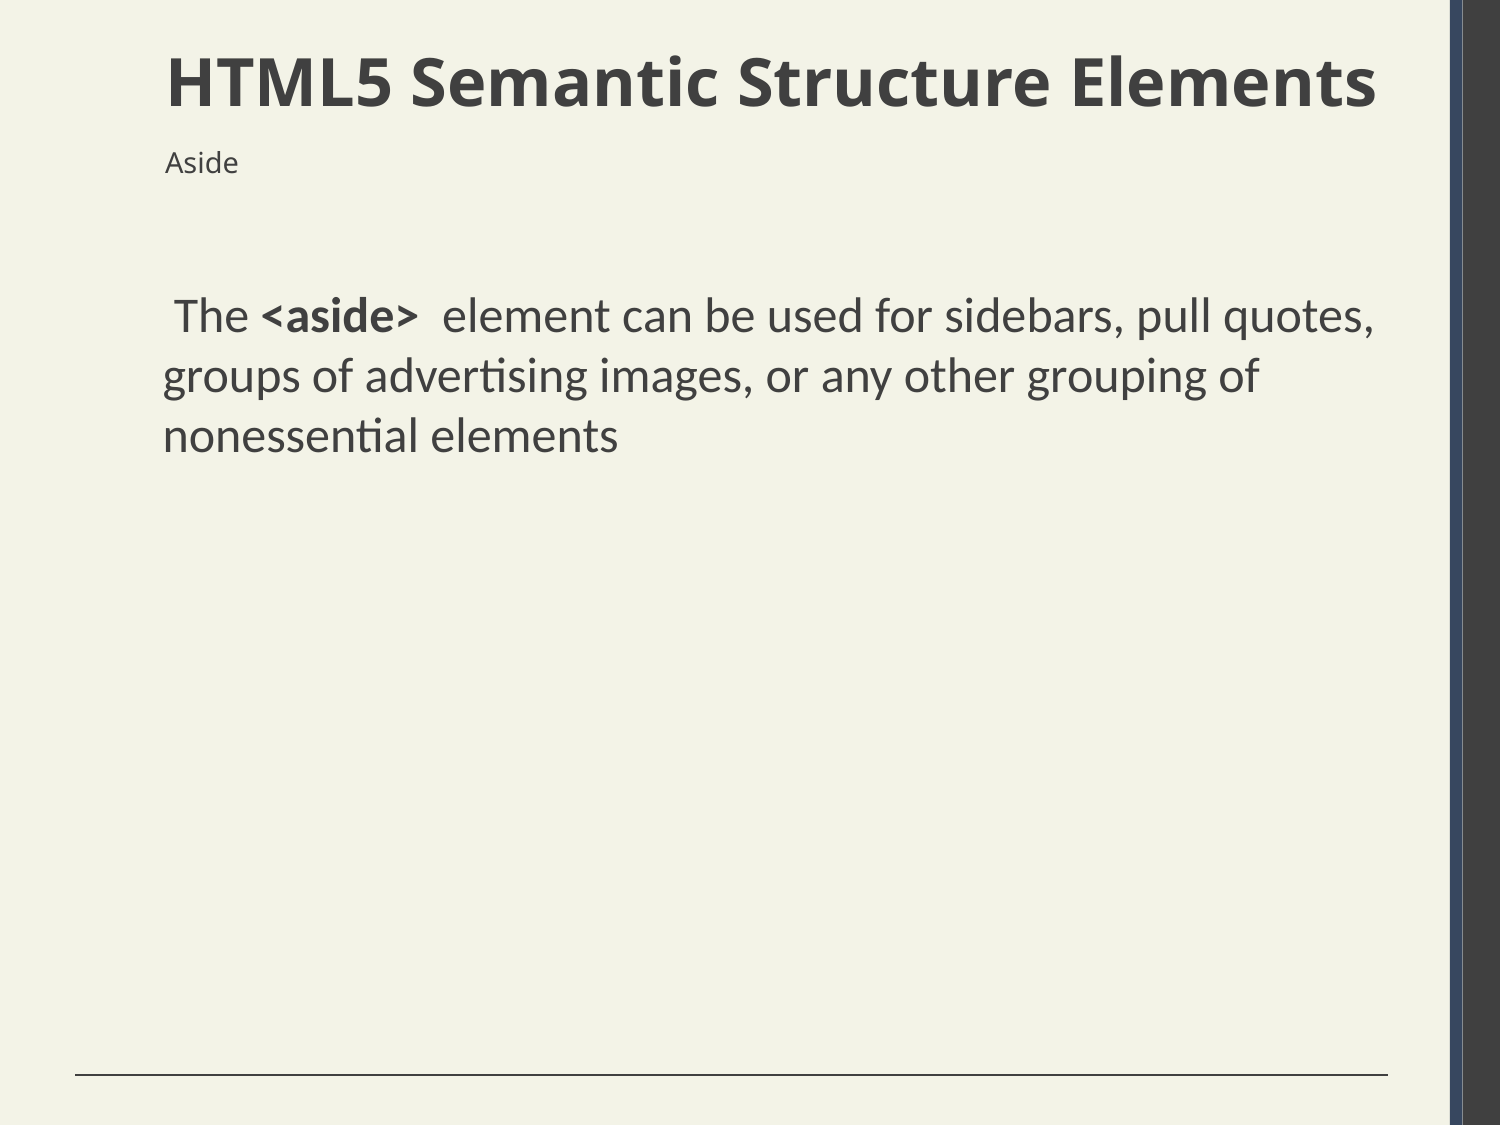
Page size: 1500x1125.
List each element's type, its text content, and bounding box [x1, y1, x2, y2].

title HTML5 Semantic Structure Elements [150, 32, 1425, 200]
list The <aside> element can be used for sidebars, pull quotes, groups of advertising images, or any other grouping of nonessential elements [147, 275, 1425, 1018]
list Aside [150, 137, 1238, 188]
